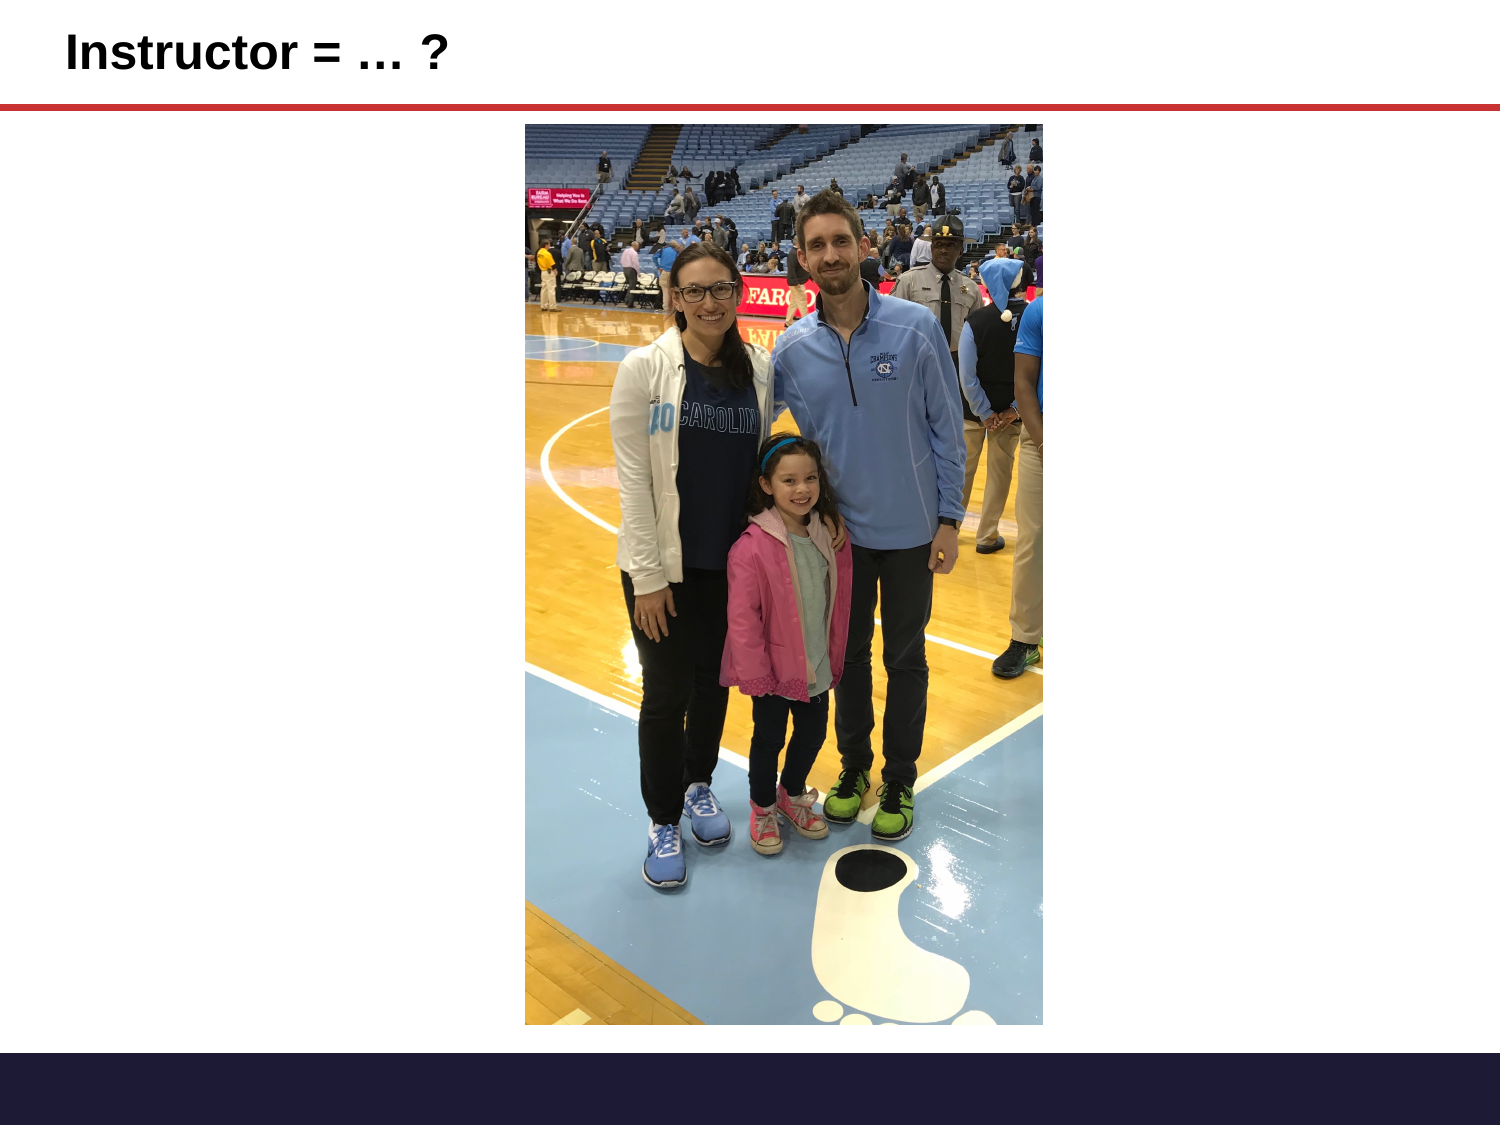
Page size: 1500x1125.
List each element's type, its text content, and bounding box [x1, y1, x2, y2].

picture [524, 124, 1043, 1025]
title Instructor = … ? [50, 0, 948, 108]
